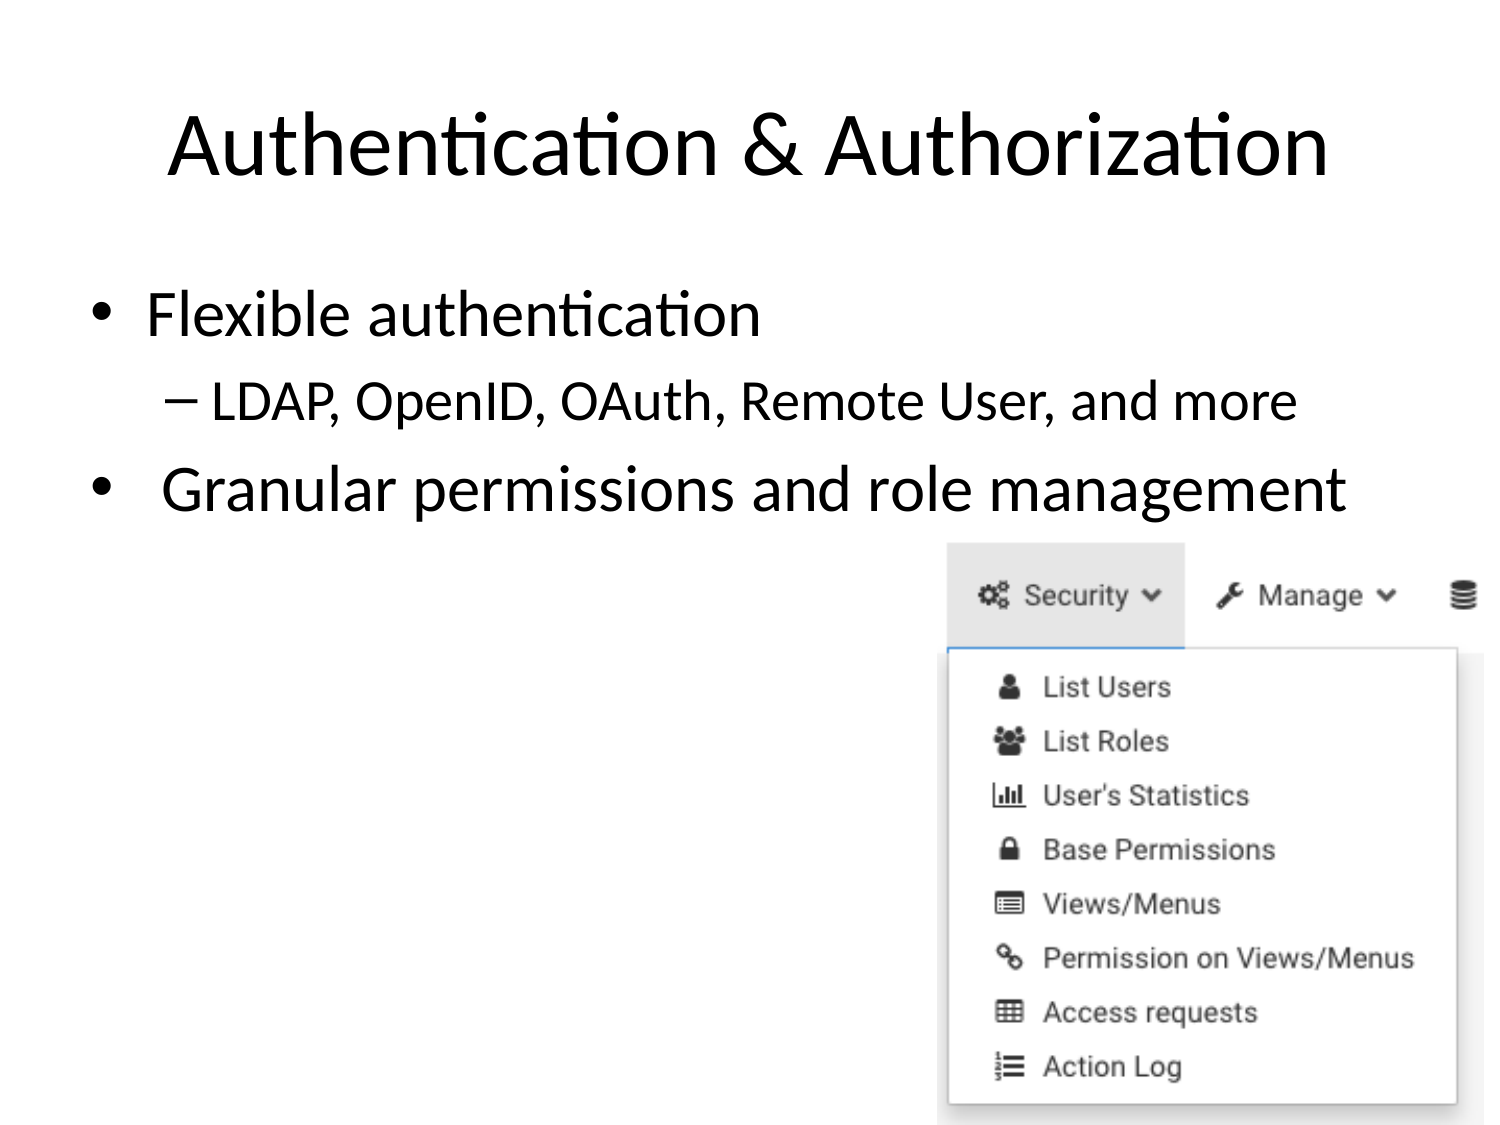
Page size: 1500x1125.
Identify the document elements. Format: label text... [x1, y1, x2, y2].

title Authentication & Authorization [75, 45, 1425, 233]
picture [937, 537, 1484, 1125]
list Flexible authentication LDAP, OpenID, OAuth, Remote User, and more Granular permissions and role management [75, 262, 1425, 1005]
